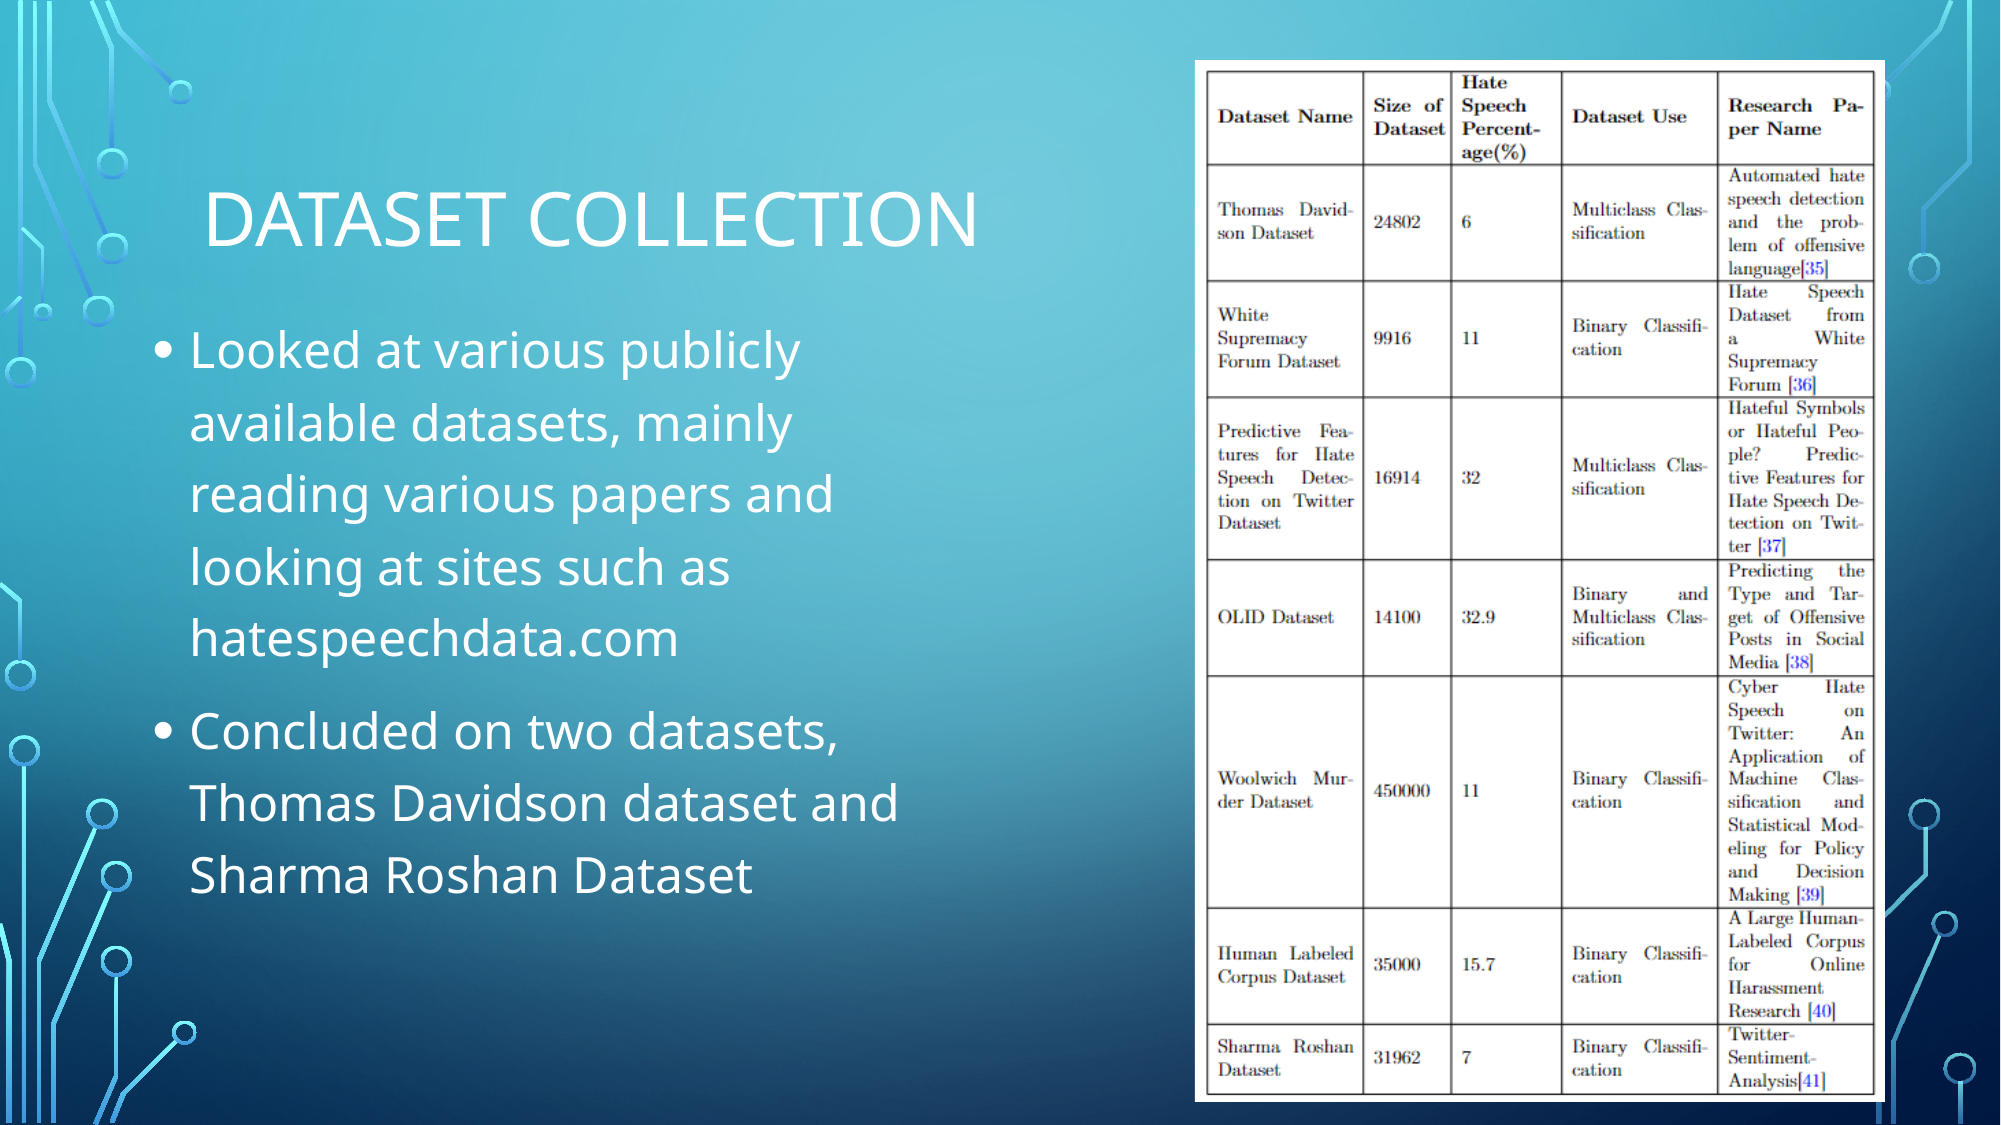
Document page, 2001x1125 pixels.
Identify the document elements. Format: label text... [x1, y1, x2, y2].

list Looked at various publicly available datasets, mainly reading various papers and looking at sites such as hatespeechdata.com Concluded on two datasets, Thomas Davidson dataset and Sharma Roshan Dataset [137, 299, 1000, 1014]
title Dataset Collection [187, 101, 1194, 344]
picture [1194, 59, 1886, 1103]
